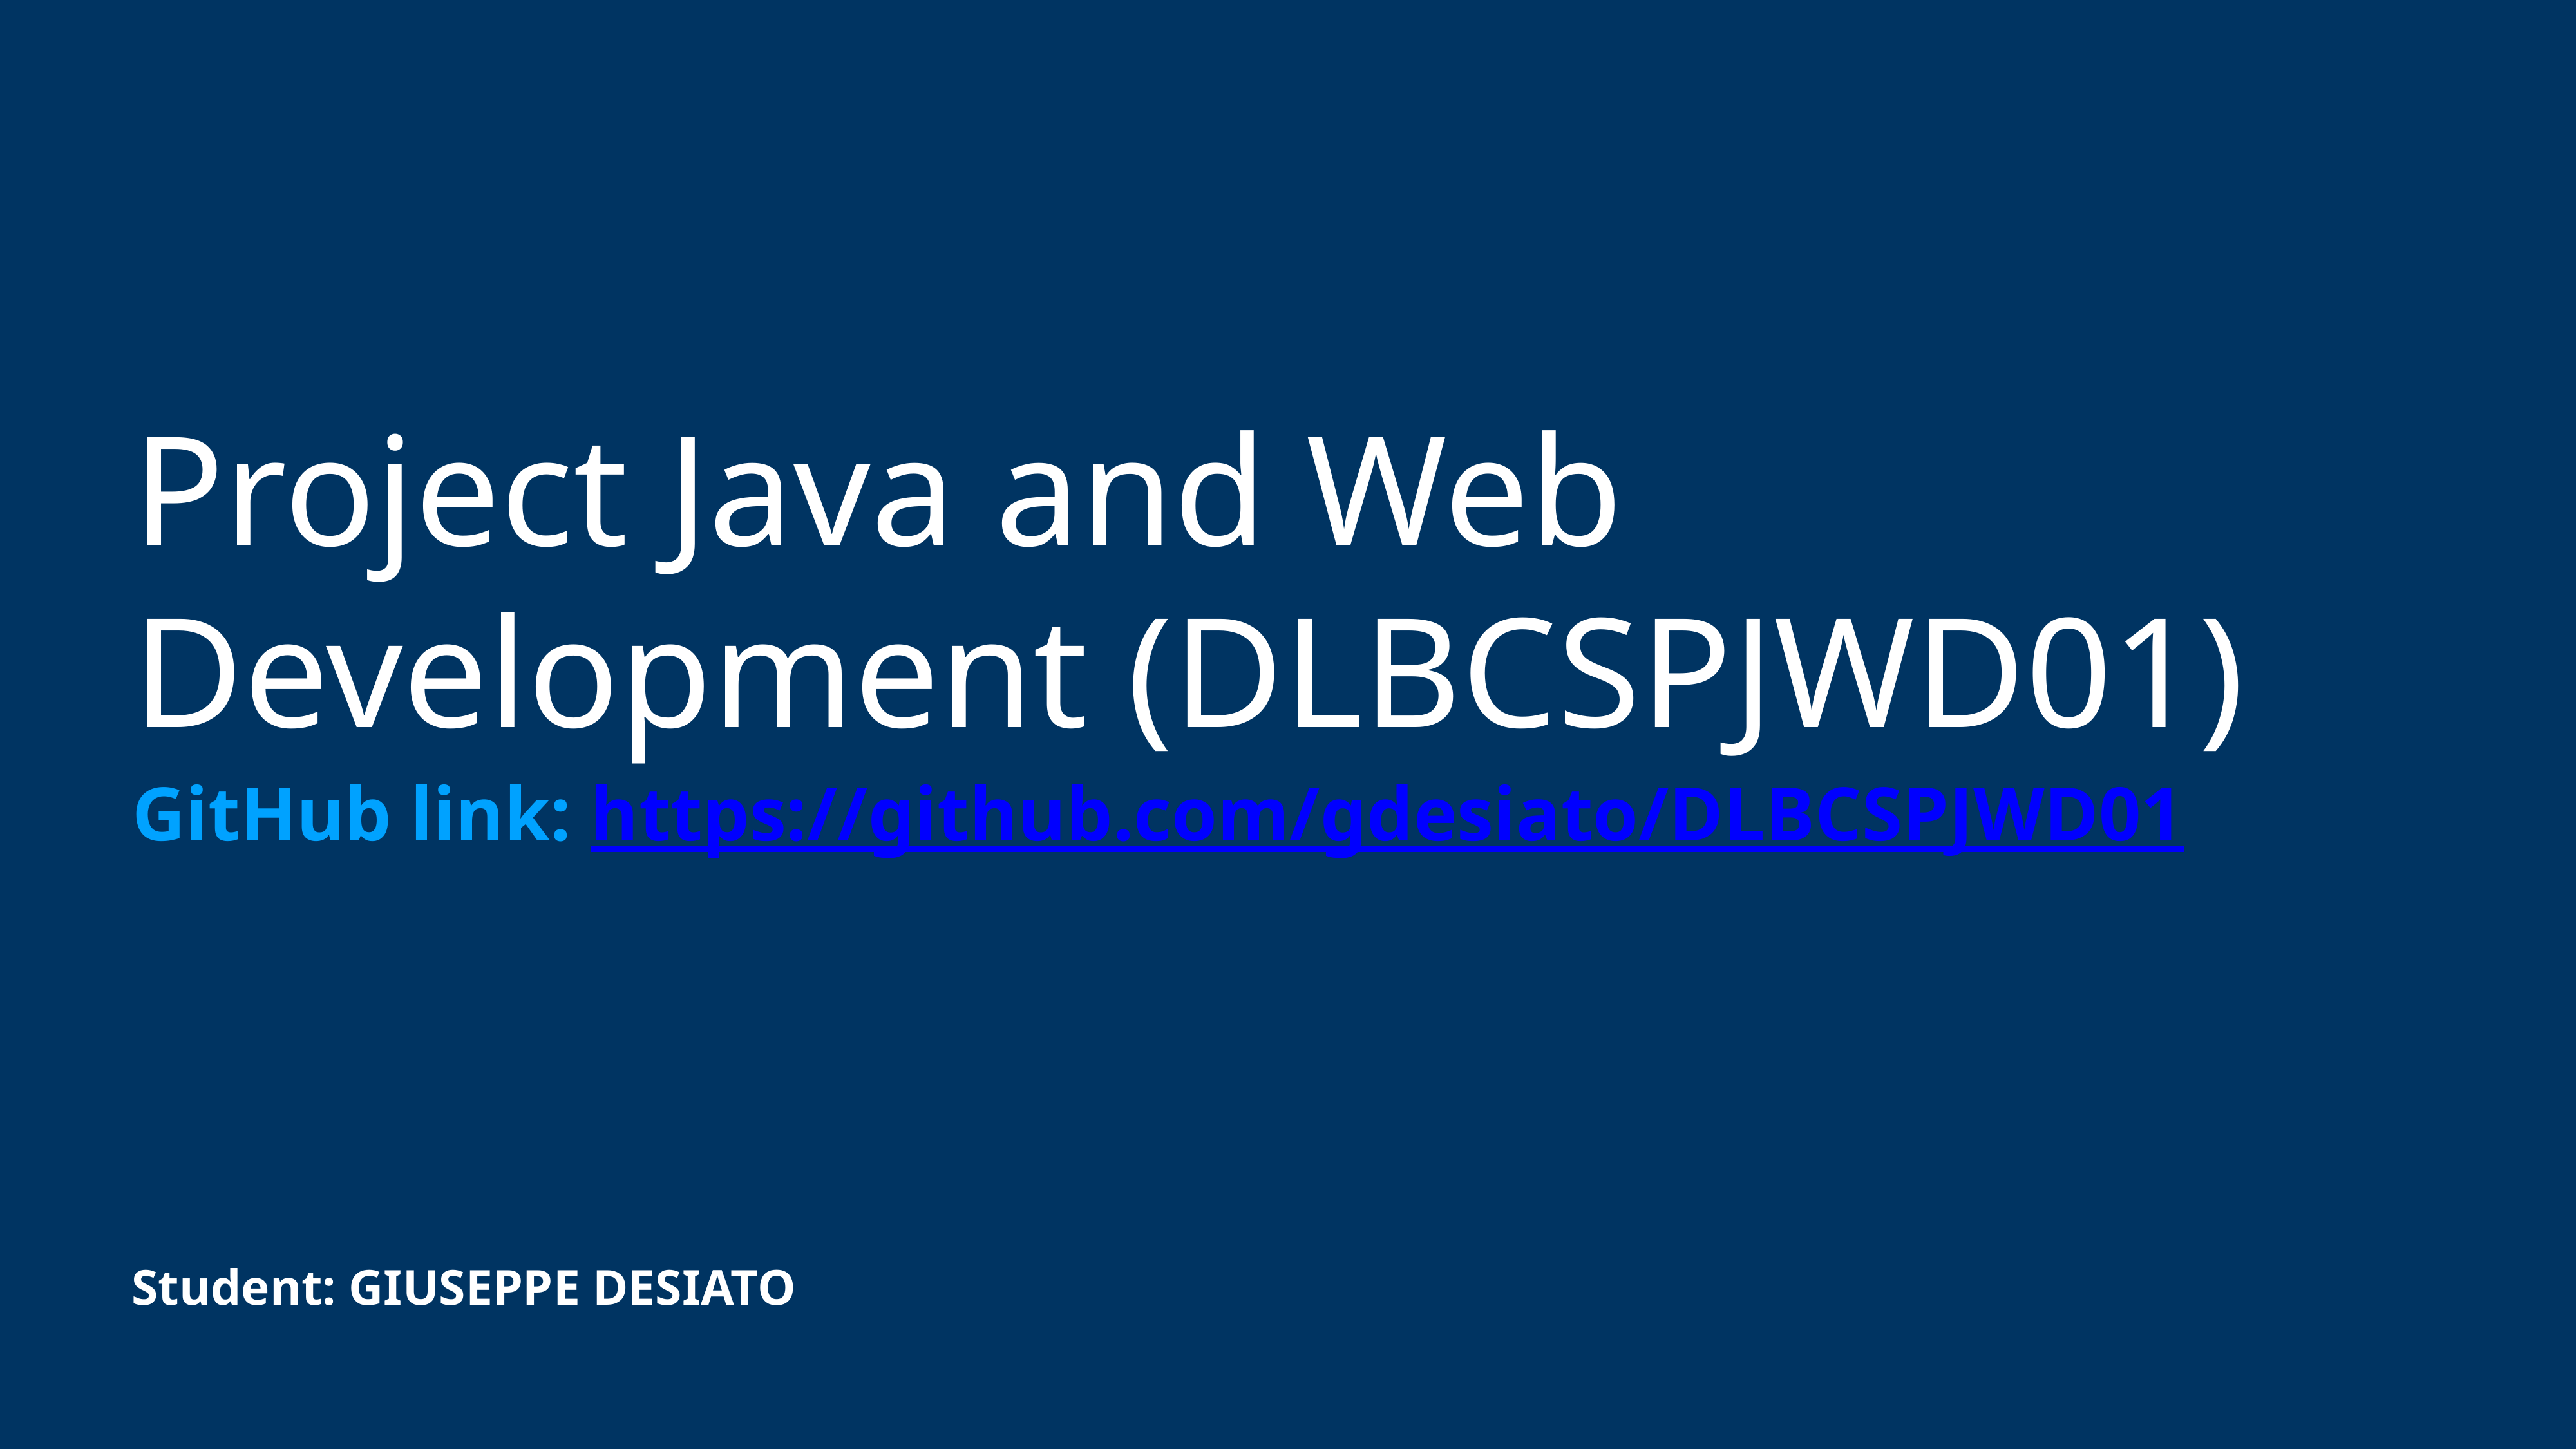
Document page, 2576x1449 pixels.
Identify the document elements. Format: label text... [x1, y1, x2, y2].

title Project Java and Web Development (DLBCSPJWD01) [127, 271, 2449, 764]
list Student: GIUSEPPE DESIATO [126, 1251, 2448, 1320]
subtitle GitHub link: https://github.com/gdesiato/DLBCSPJWD01 [126, 761, 2448, 963]
